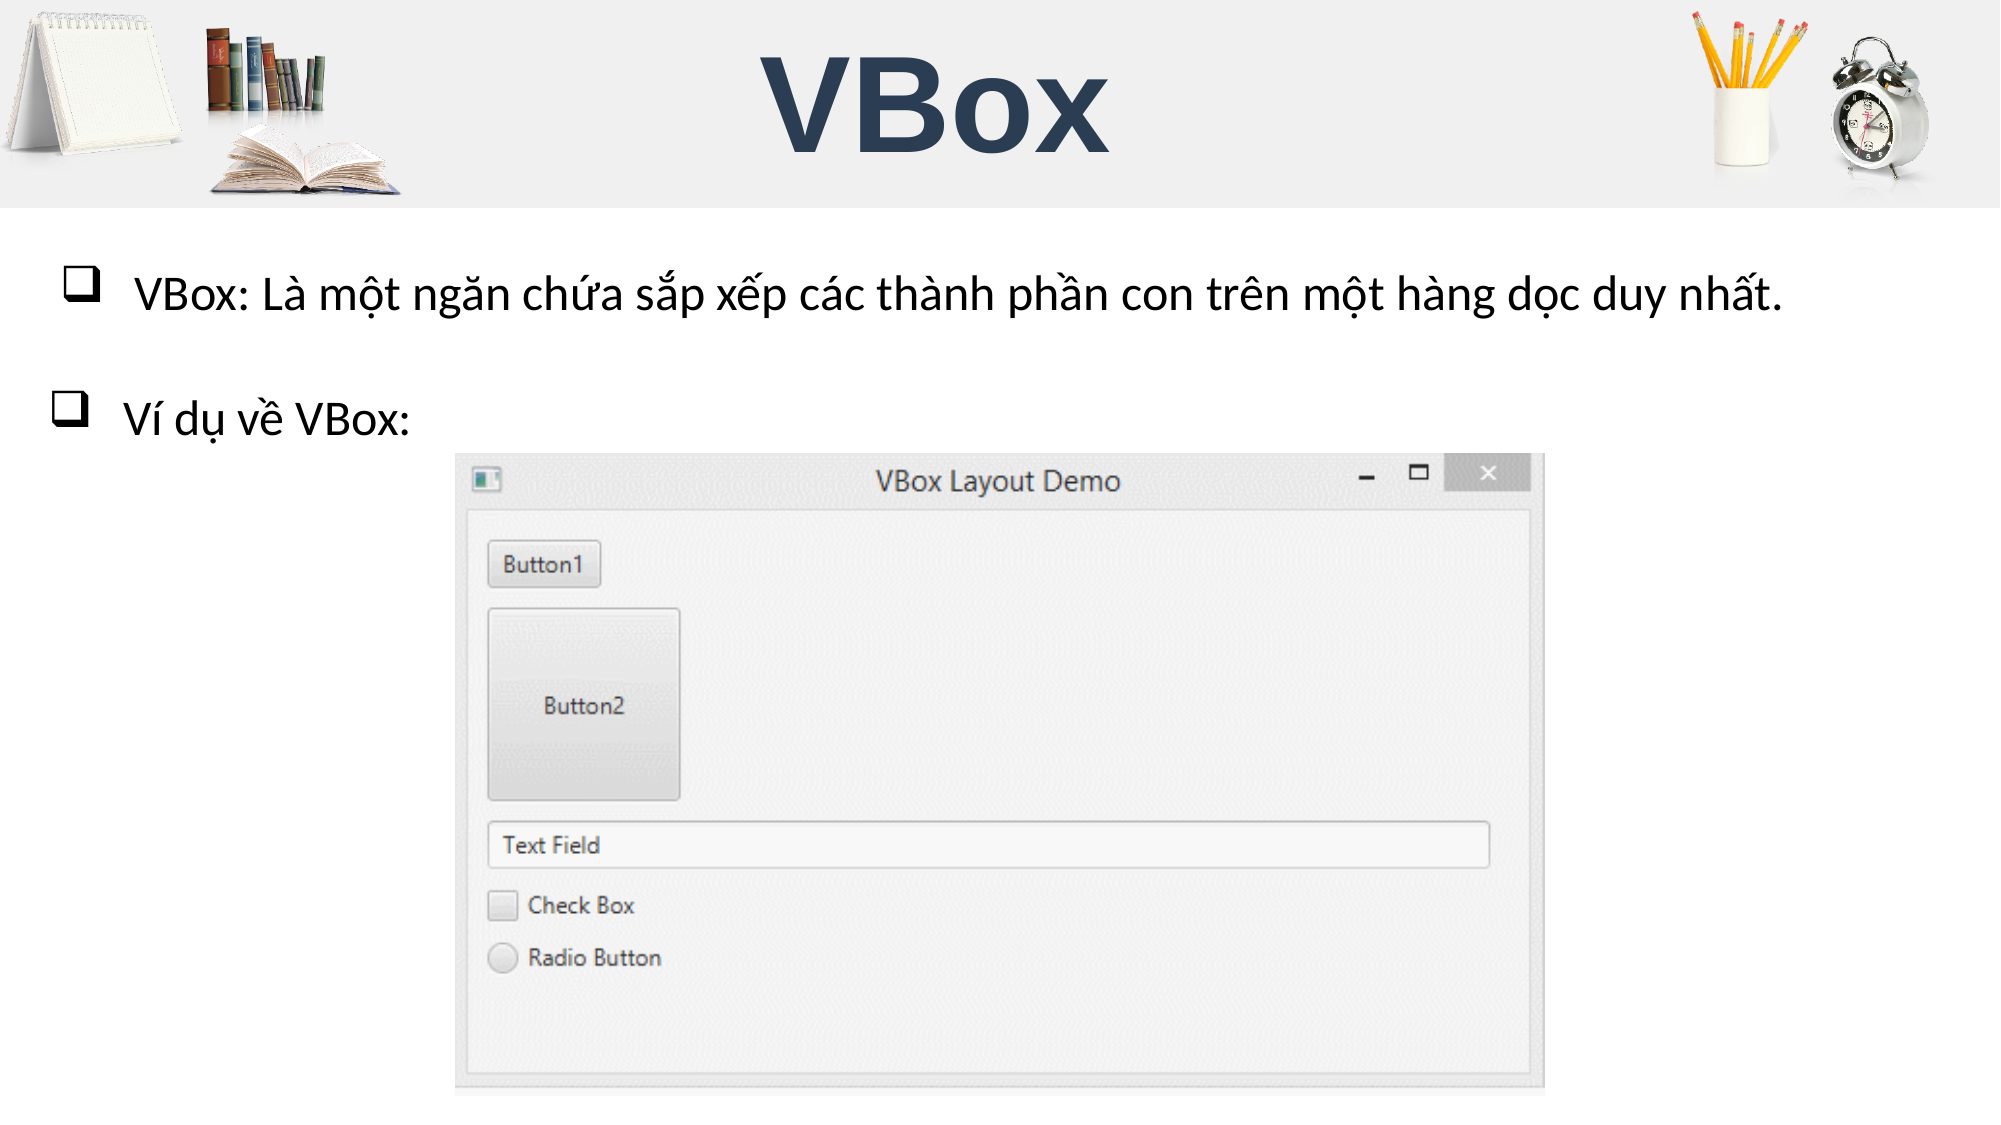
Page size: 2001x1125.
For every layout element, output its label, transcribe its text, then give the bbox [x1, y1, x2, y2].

picture [0, 11, 186, 173]
text_box VBox: Là một ngăn chứa sắp xếp các thành phần con trên một hàng dọc duy nhất. [45, 253, 1956, 328]
picture [1827, 36, 1939, 212]
picture [454, 453, 1545, 1096]
picture [205, 28, 402, 197]
text_box Ví dụ về VBox: [33, 377, 1278, 453]
text_box [0, 0, 2000, 209]
text_box VBox [744, 7, 1126, 188]
picture [1692, 11, 1808, 193]
